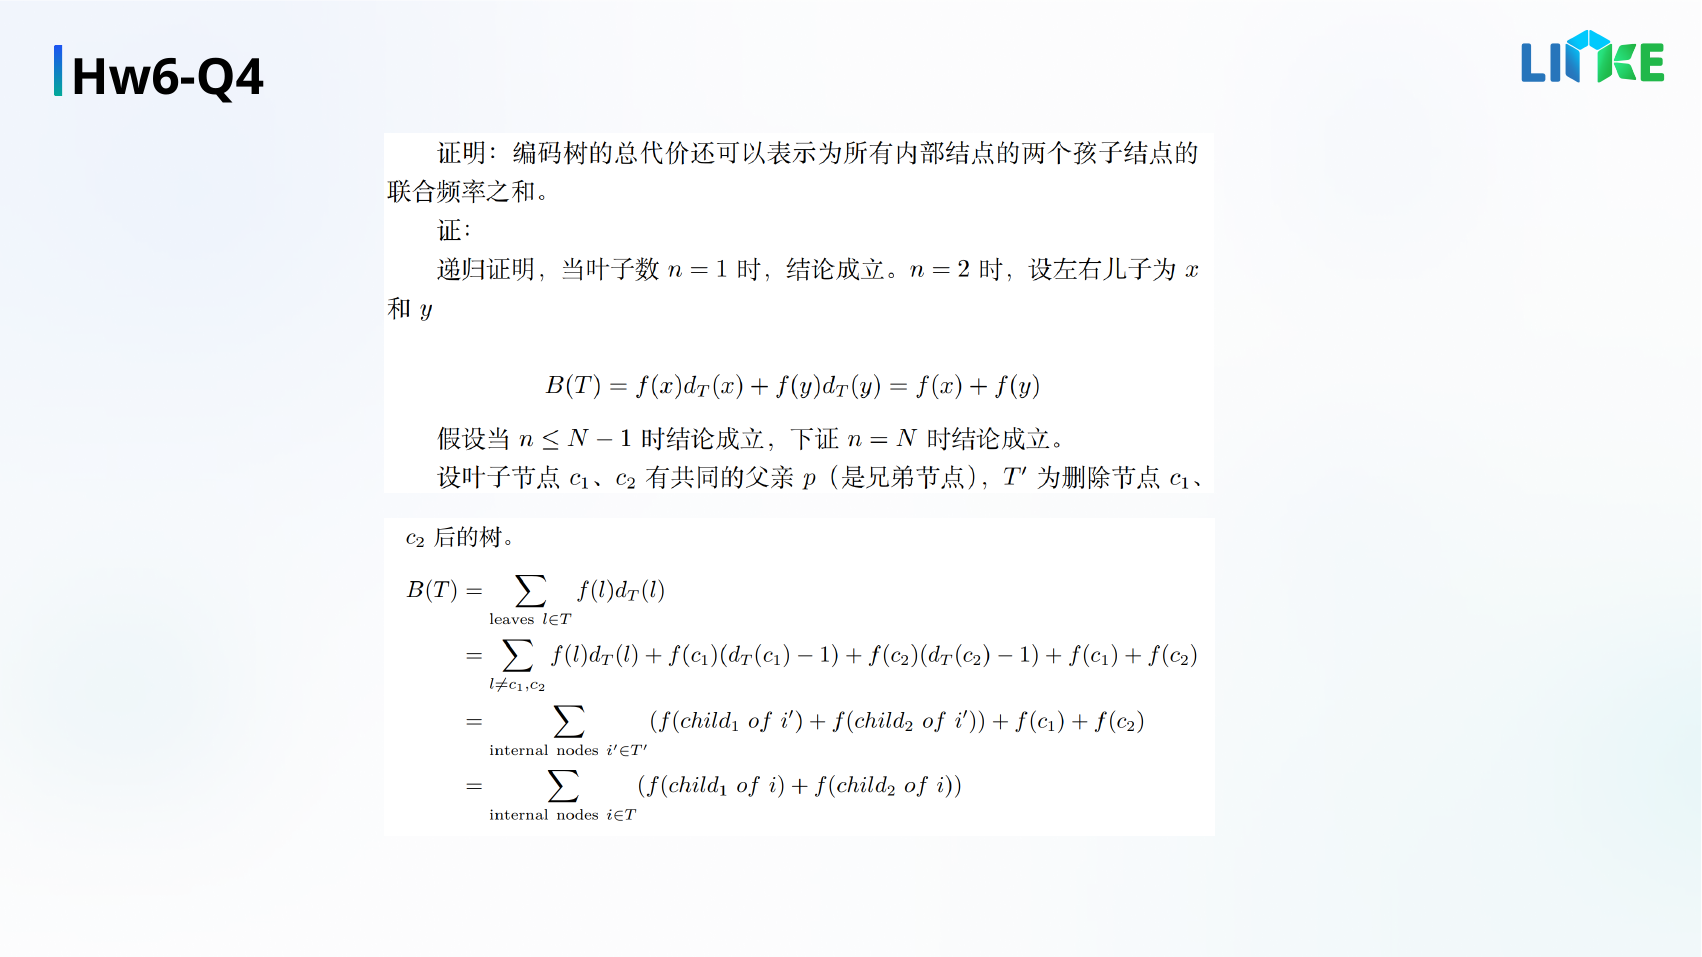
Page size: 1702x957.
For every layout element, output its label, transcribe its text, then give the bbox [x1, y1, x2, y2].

title Hw6-Q4 [70, 38, 1604, 111]
picture [0, 0, 1702, 957]
